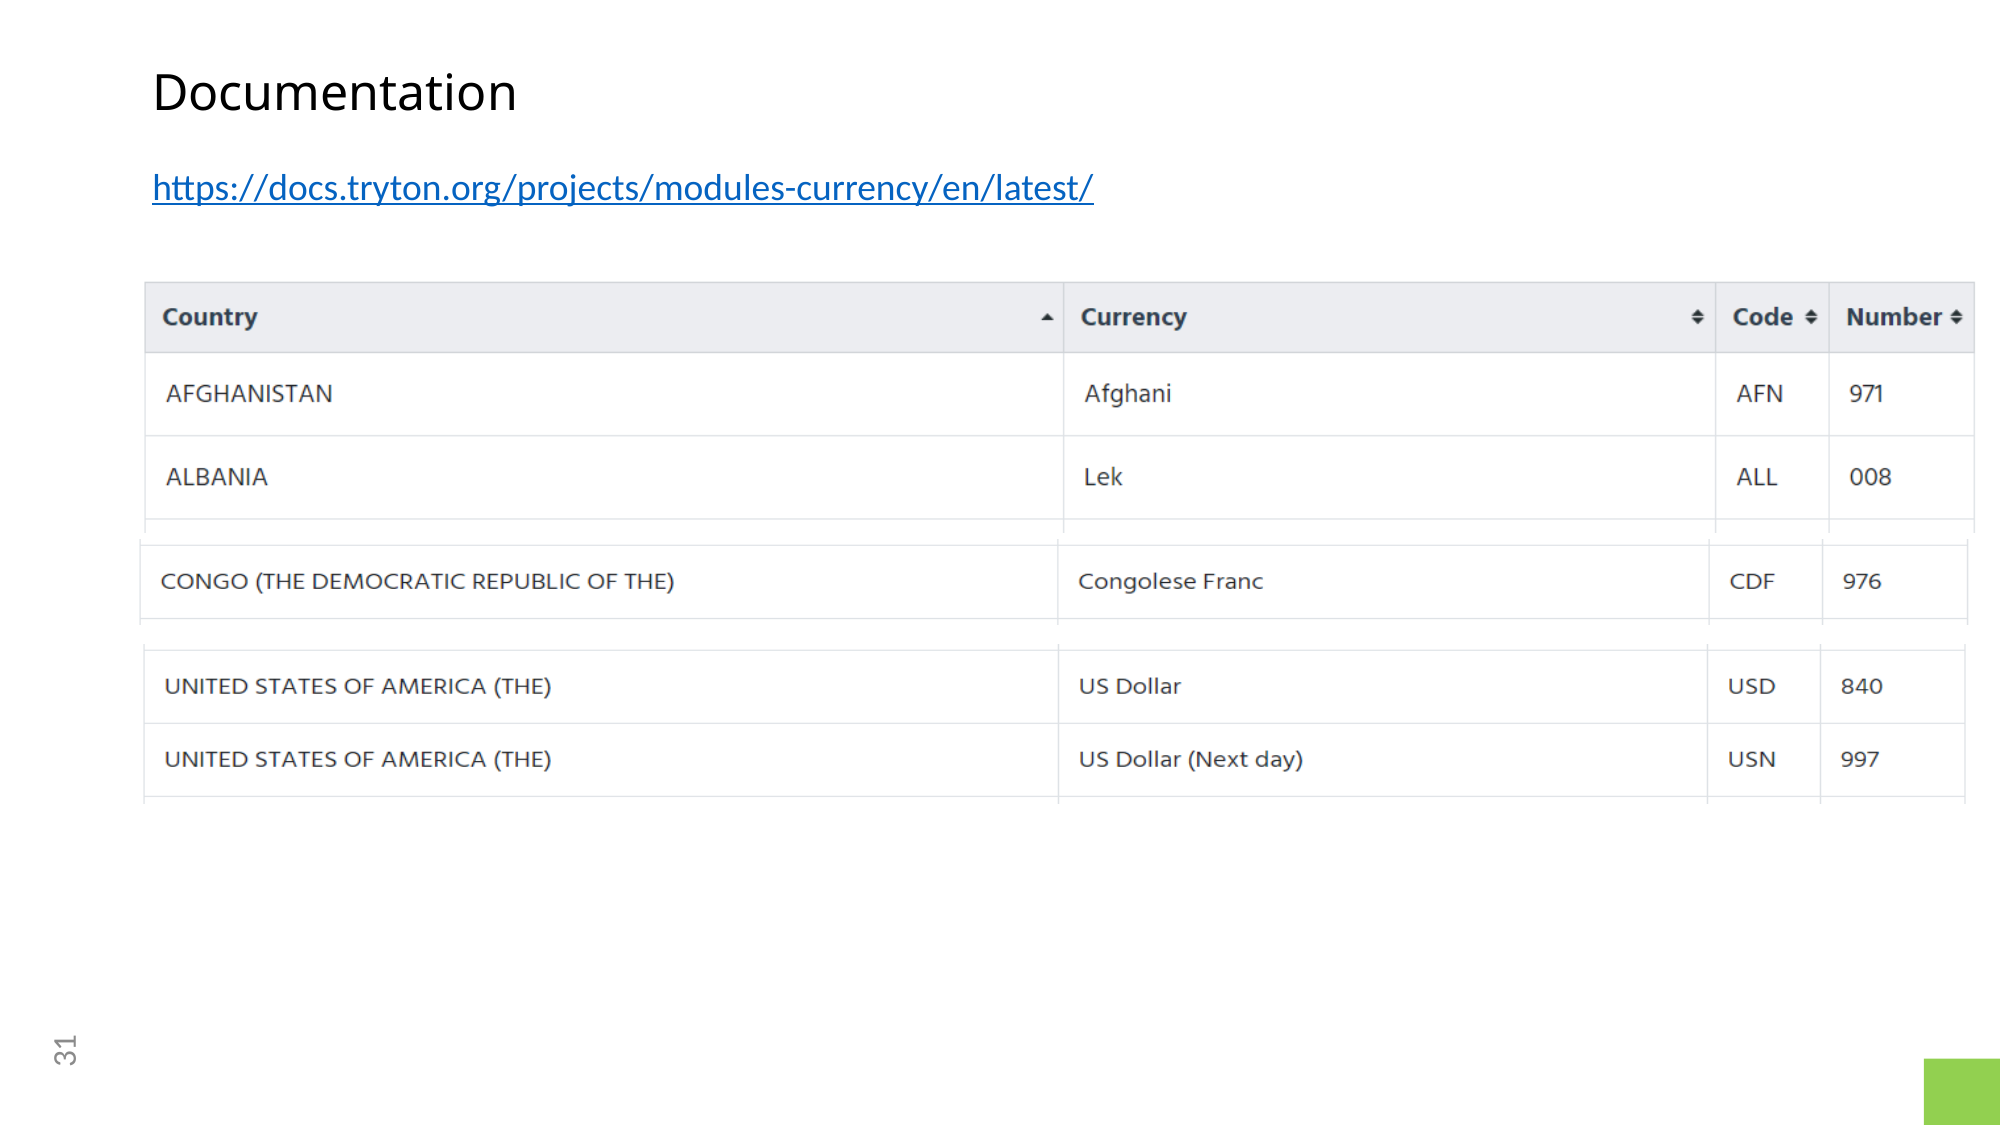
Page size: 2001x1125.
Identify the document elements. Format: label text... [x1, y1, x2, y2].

picture [137, 539, 1975, 626]
picture [137, 644, 1975, 804]
title Documentation [137, 59, 1863, 136]
text_box https://docs.tryton.org/projects/modules-currency/en/latest/ [137, 155, 1138, 215]
text_box [1923, 1058, 2000, 1125]
slide_number 31 [32, 995, 93, 1108]
picture [138, 269, 1987, 533]
